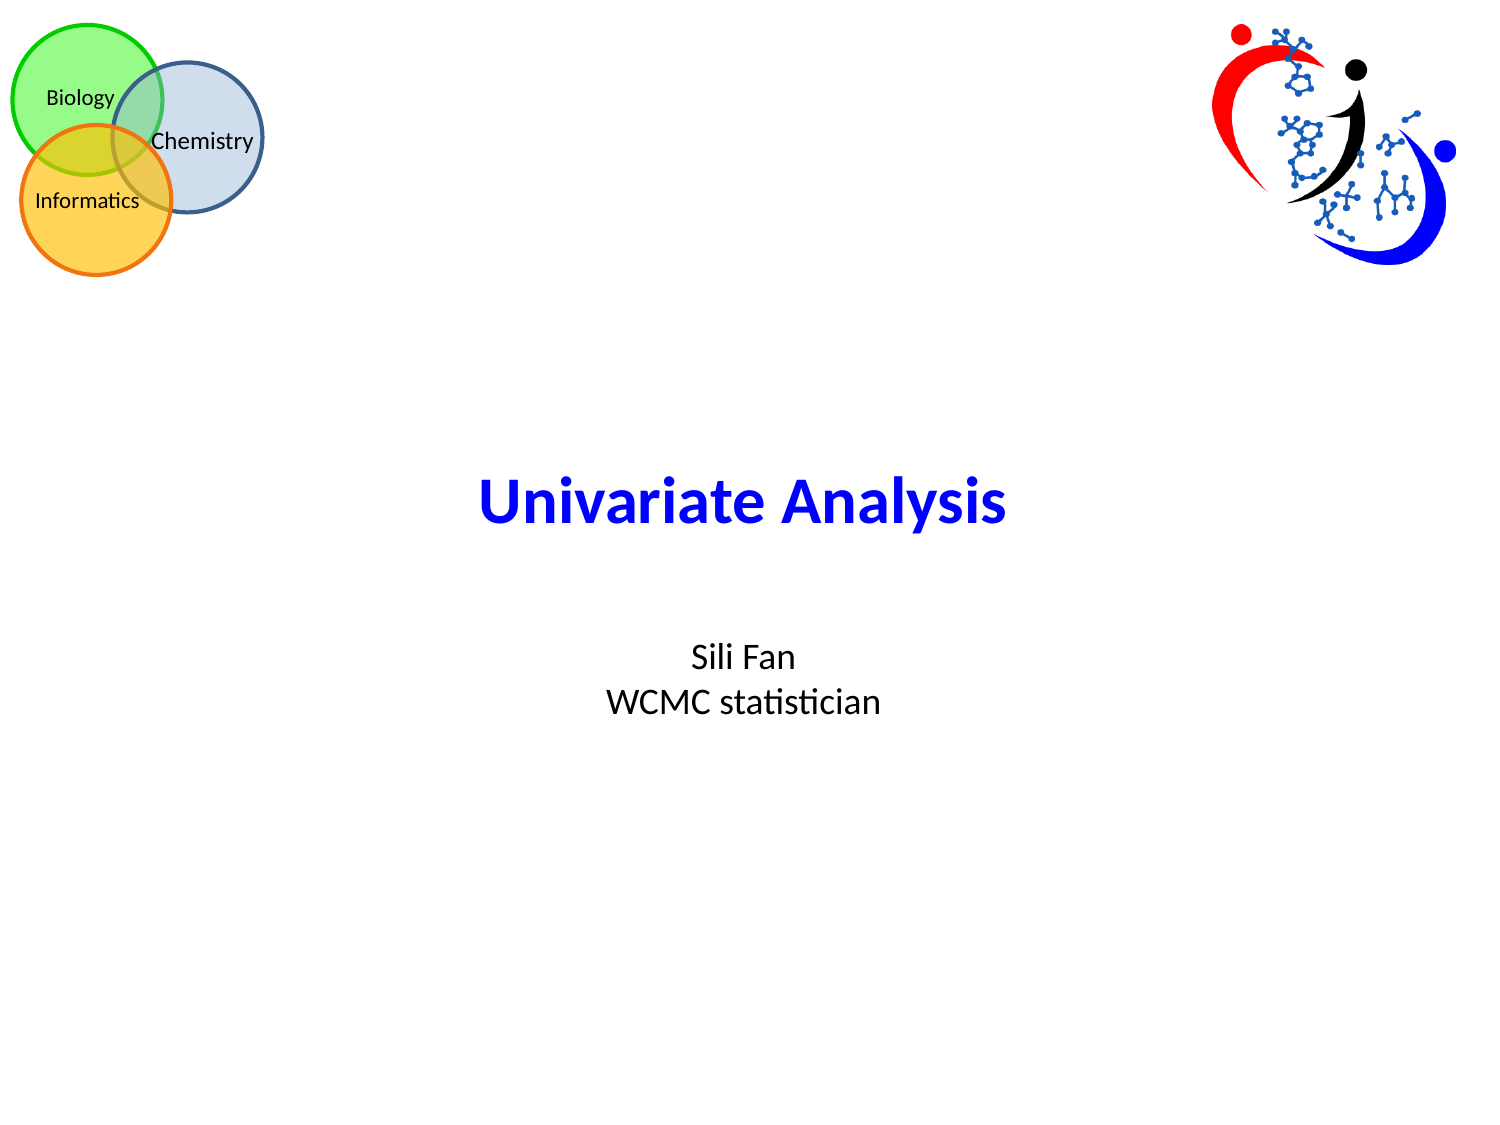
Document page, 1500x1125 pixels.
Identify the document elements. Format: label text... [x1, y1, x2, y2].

picture [1212, 24, 1456, 265]
text_box Univariate Analysis [275, 449, 1213, 545]
text_box Sili Fan WCMC statistician [449, 624, 1038, 730]
